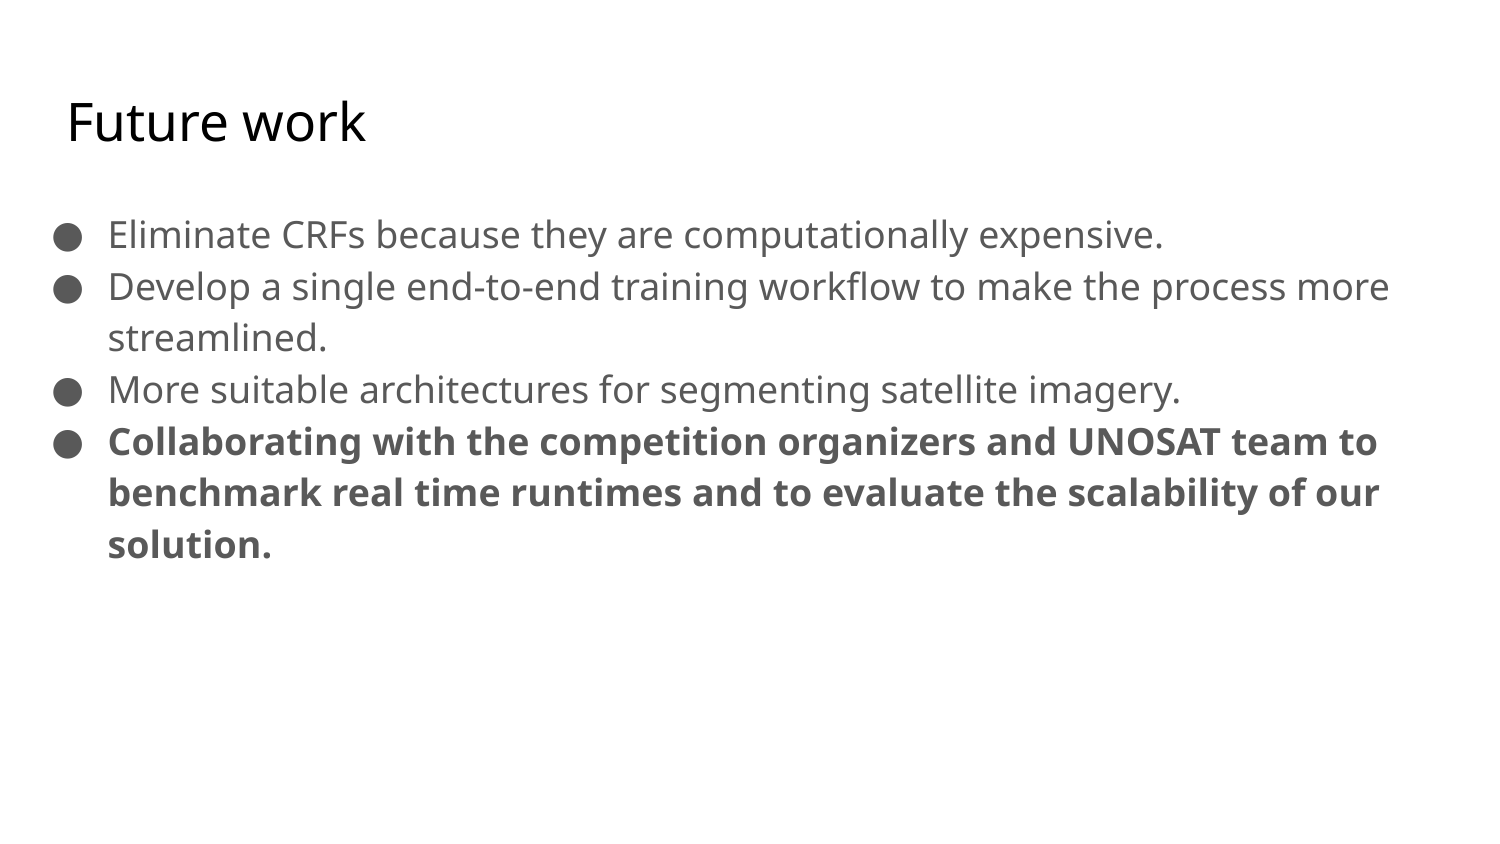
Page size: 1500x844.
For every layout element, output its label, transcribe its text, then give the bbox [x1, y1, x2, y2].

list Eliminate CRFs because they are computationally expensive. Develop a single end-to-end training workflow to make the process more streamlined. More suitable architectures for segmenting satellite imagery. Collaborating with the competition organizers and UNOSAT team to benchmark real time runtimes and to evaluate the scalability of our solution. [17, 189, 1500, 750]
title Future work [51, 72, 1449, 167]
